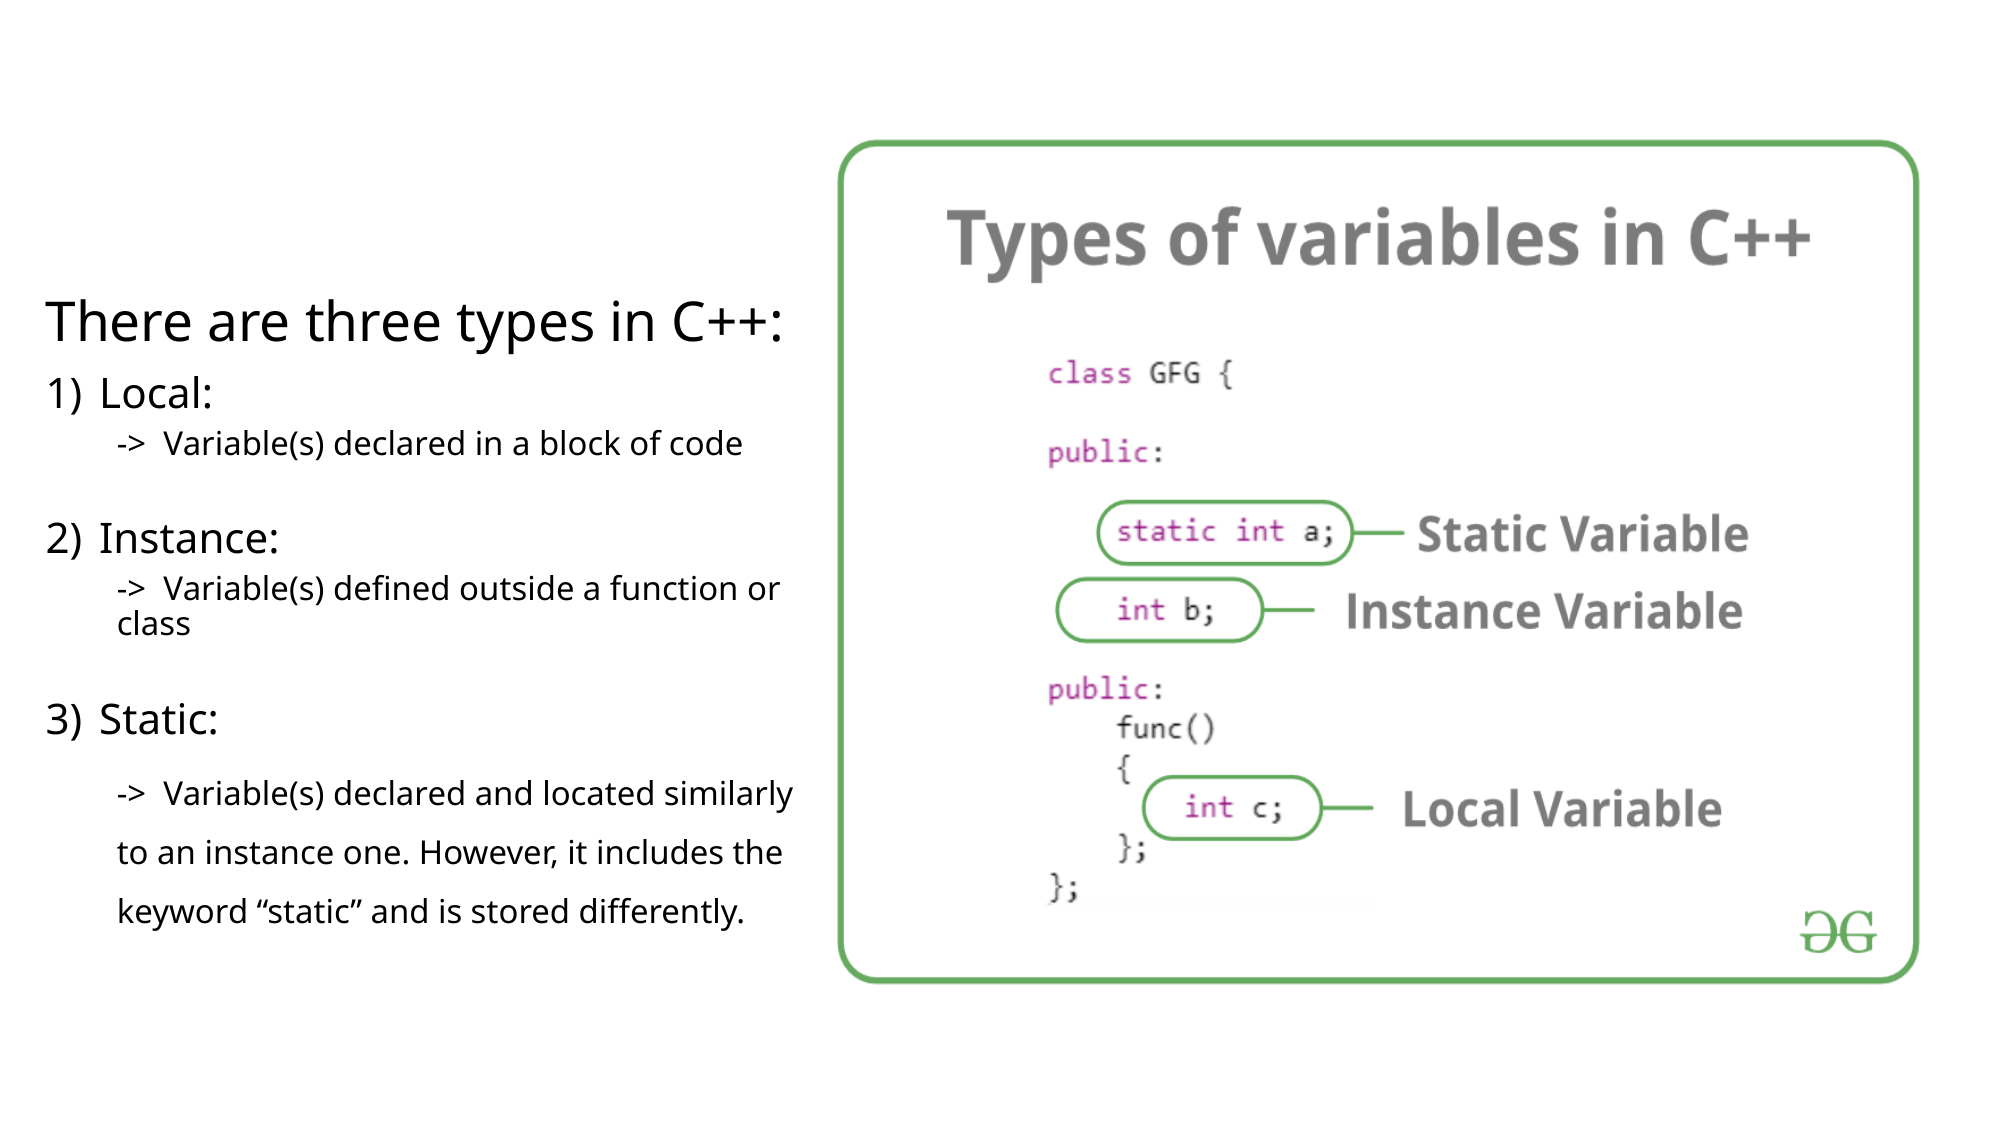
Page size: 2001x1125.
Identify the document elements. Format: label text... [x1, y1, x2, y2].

list There are three types in C++: Local: -> Variable(s) declared in a block of code Instance: -> Variable(s) defined outside a function or class Static: -> Variable(s) declared and located similarly to an instance one. However, it includes the keyword “static” and is stored differently. [30, 251, 811, 973]
picture [811, 104, 1946, 1020]
